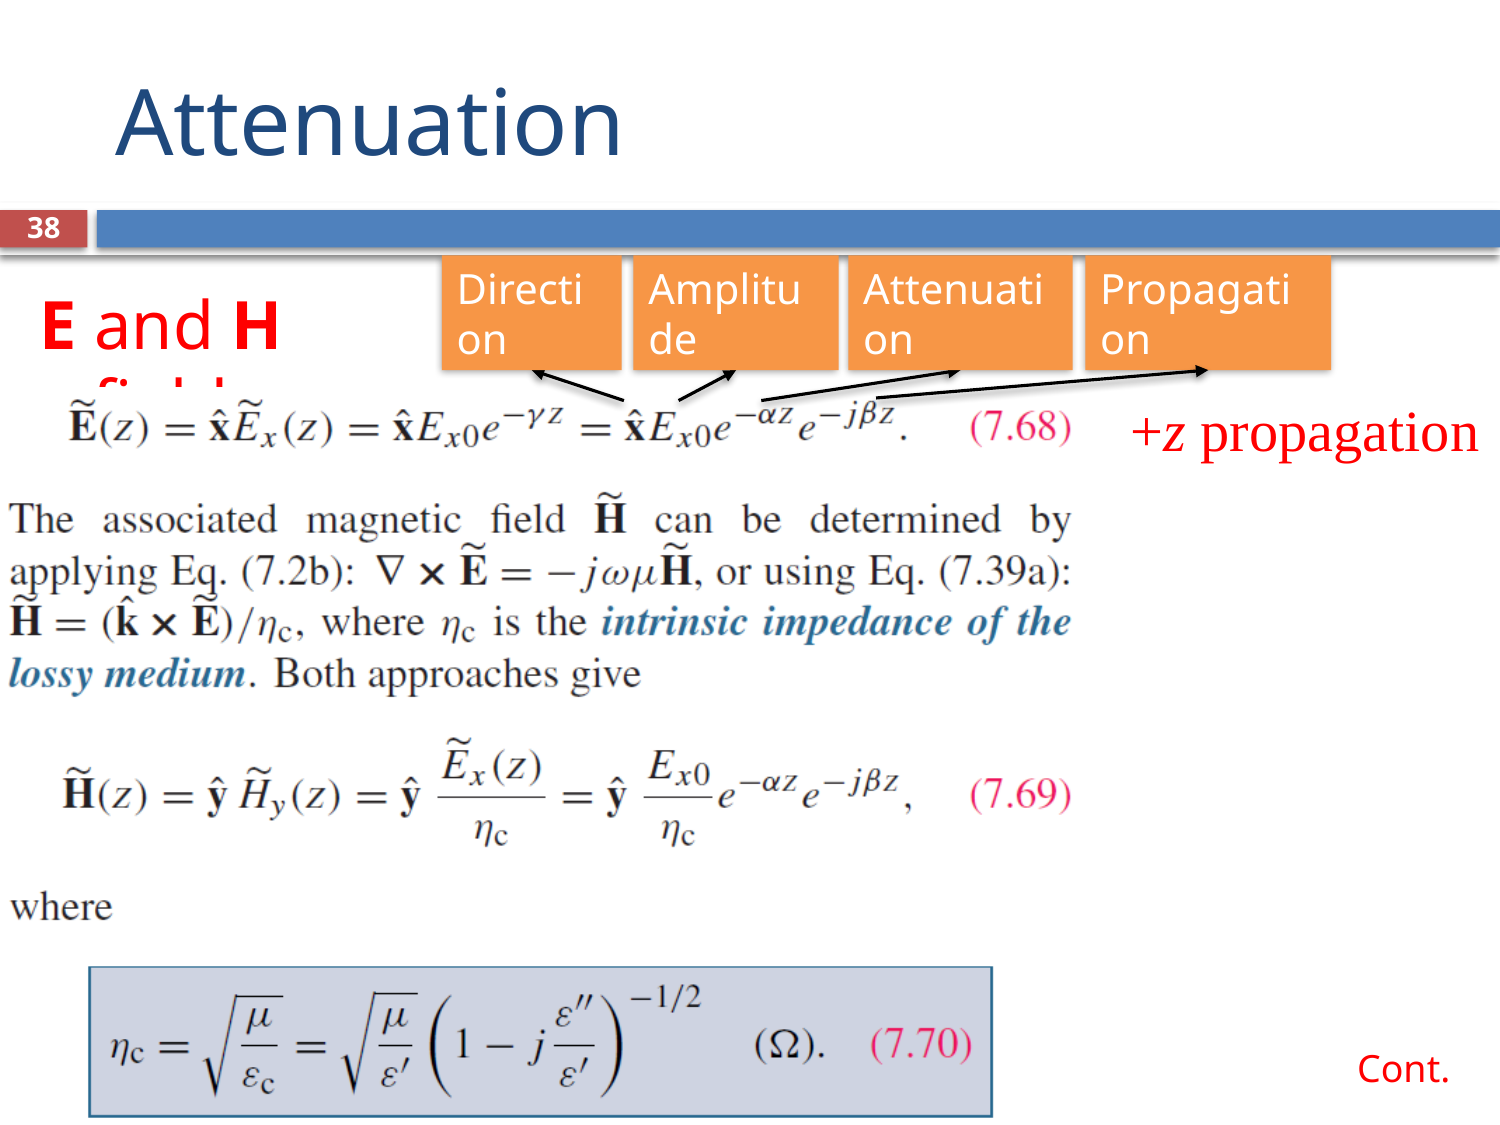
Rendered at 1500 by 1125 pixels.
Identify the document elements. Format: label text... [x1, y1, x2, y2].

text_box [531, 320, 625, 401]
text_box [875, 320, 1209, 399]
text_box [761, 320, 874, 401]
text_box Cont. [1342, 1037, 1465, 1098]
slide_number 38 [0, 208, 88, 249]
list E and H fields: [24, 275, 439, 376]
text_box Amplitude [633, 255, 839, 371]
text_box +z propagation [1115, 385, 1498, 471]
picture [0, 387, 1076, 1125]
text_box Attenuation [848, 255, 1073, 319]
text_box Direction [441, 255, 622, 371]
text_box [678, 320, 737, 401]
text_box Propagation [1085, 255, 1332, 371]
title Attenuation [100, 37, 1438, 200]
